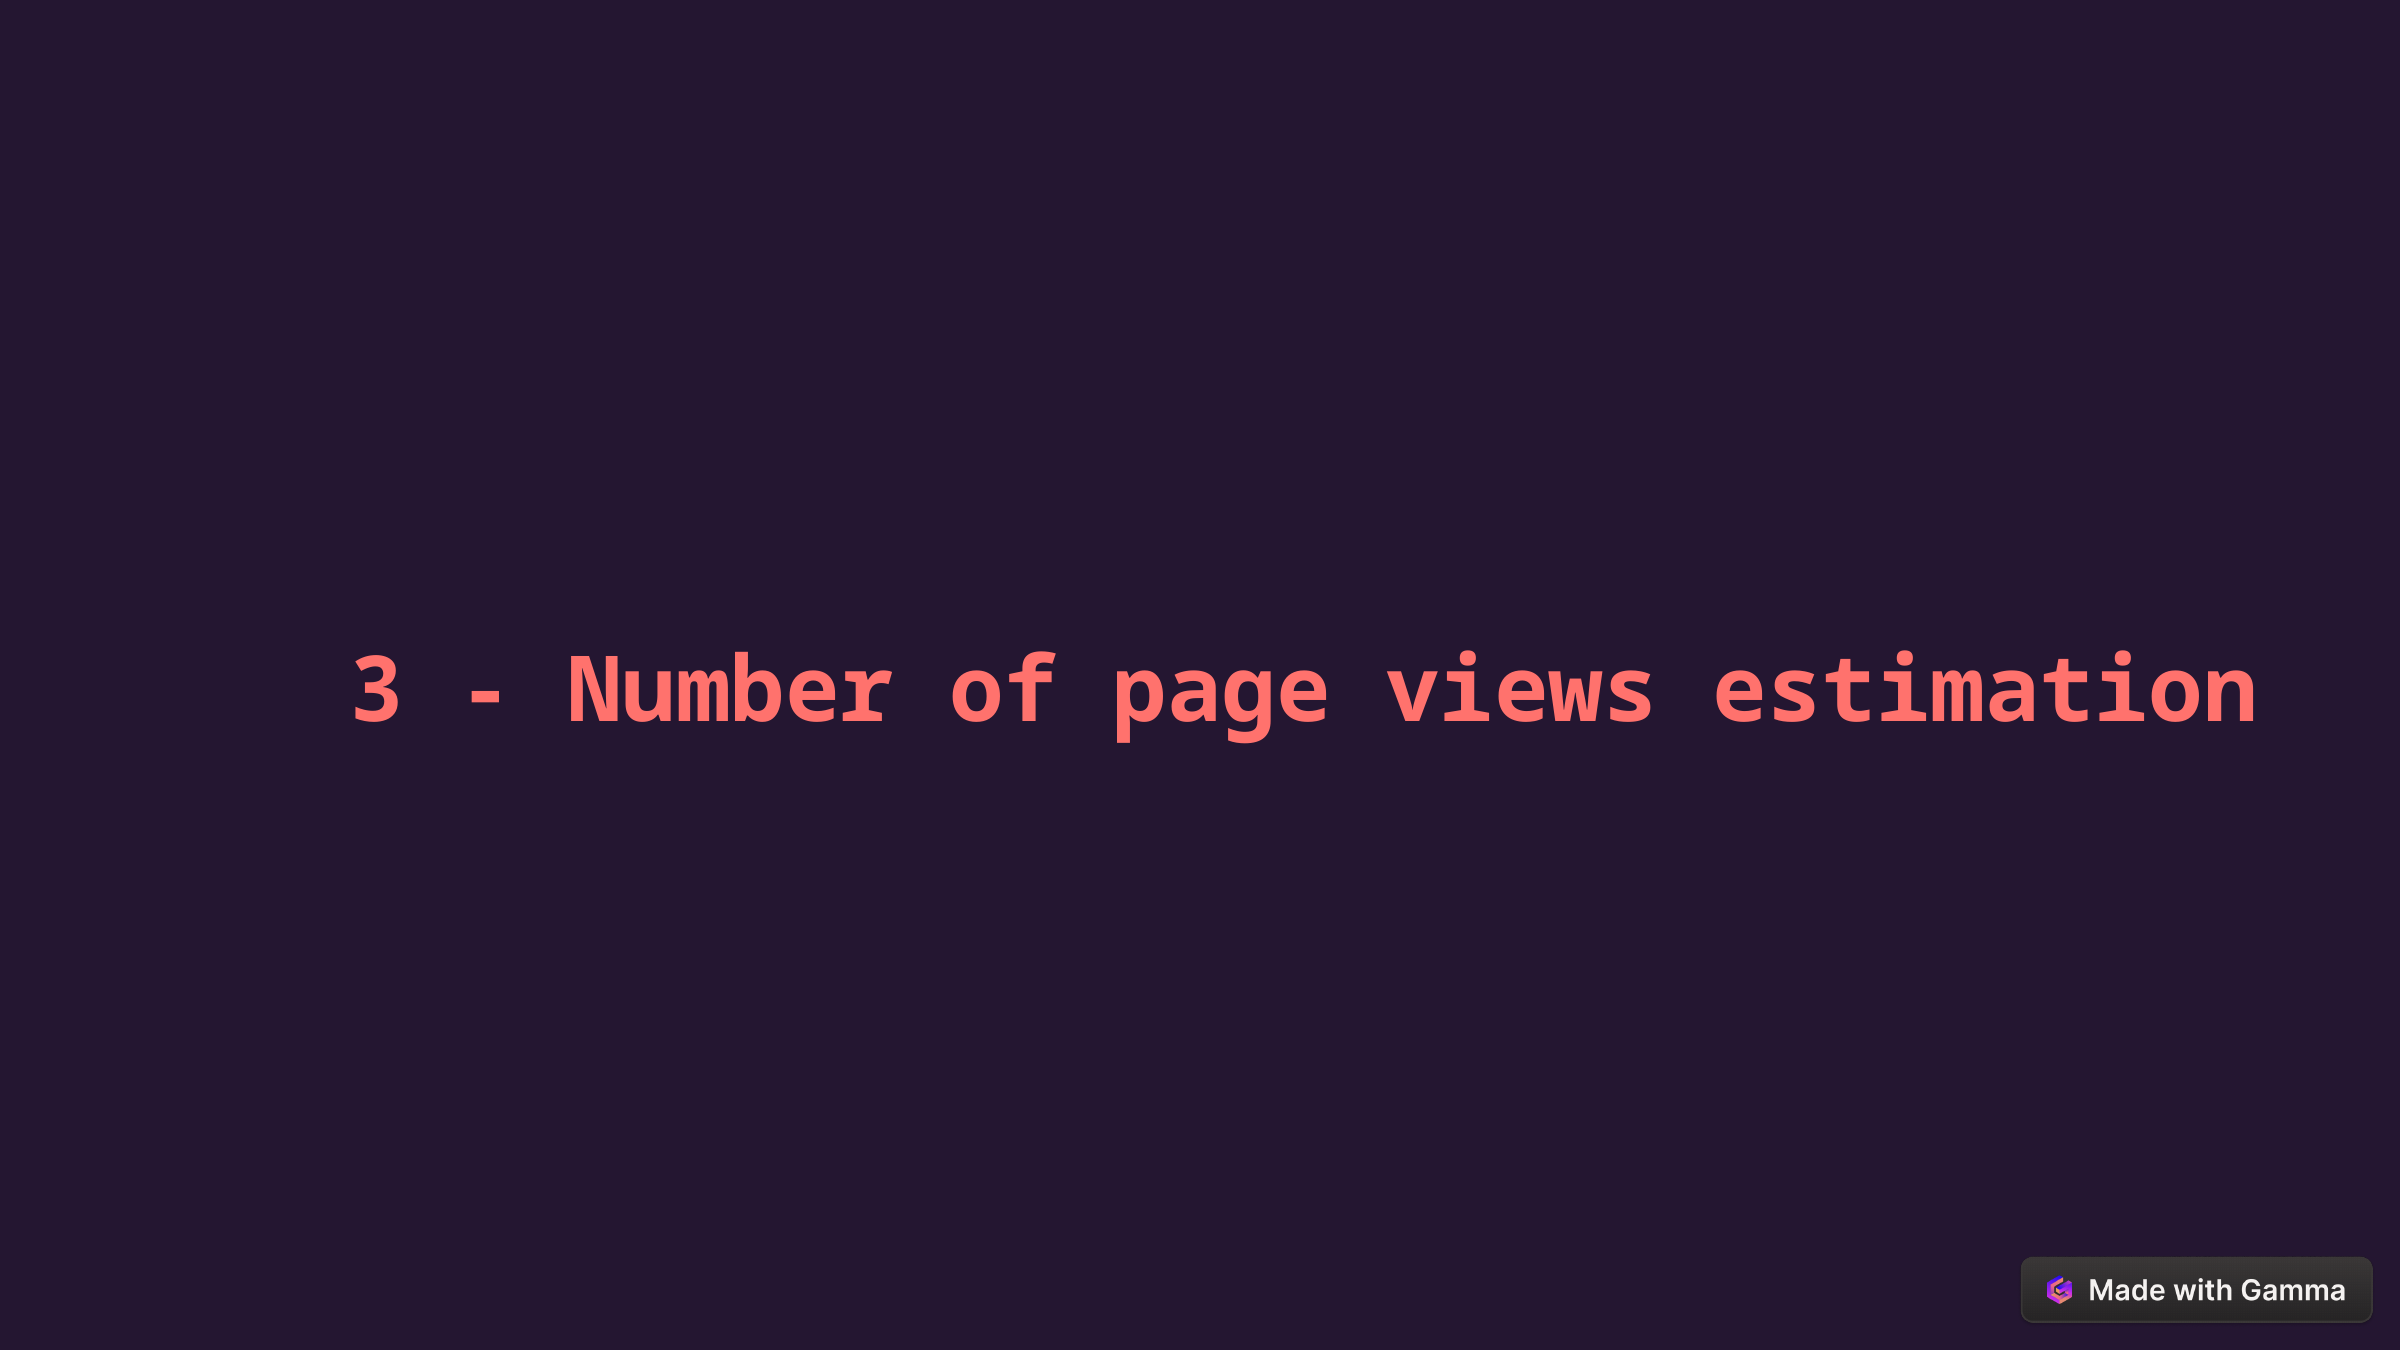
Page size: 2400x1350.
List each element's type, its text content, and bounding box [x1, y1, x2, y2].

text_box 3 - Number of page views estimation [334, 618, 1954, 732]
text_box [0, 0, 2400, 1350]
picture [2008, 1244, 2385, 1335]
